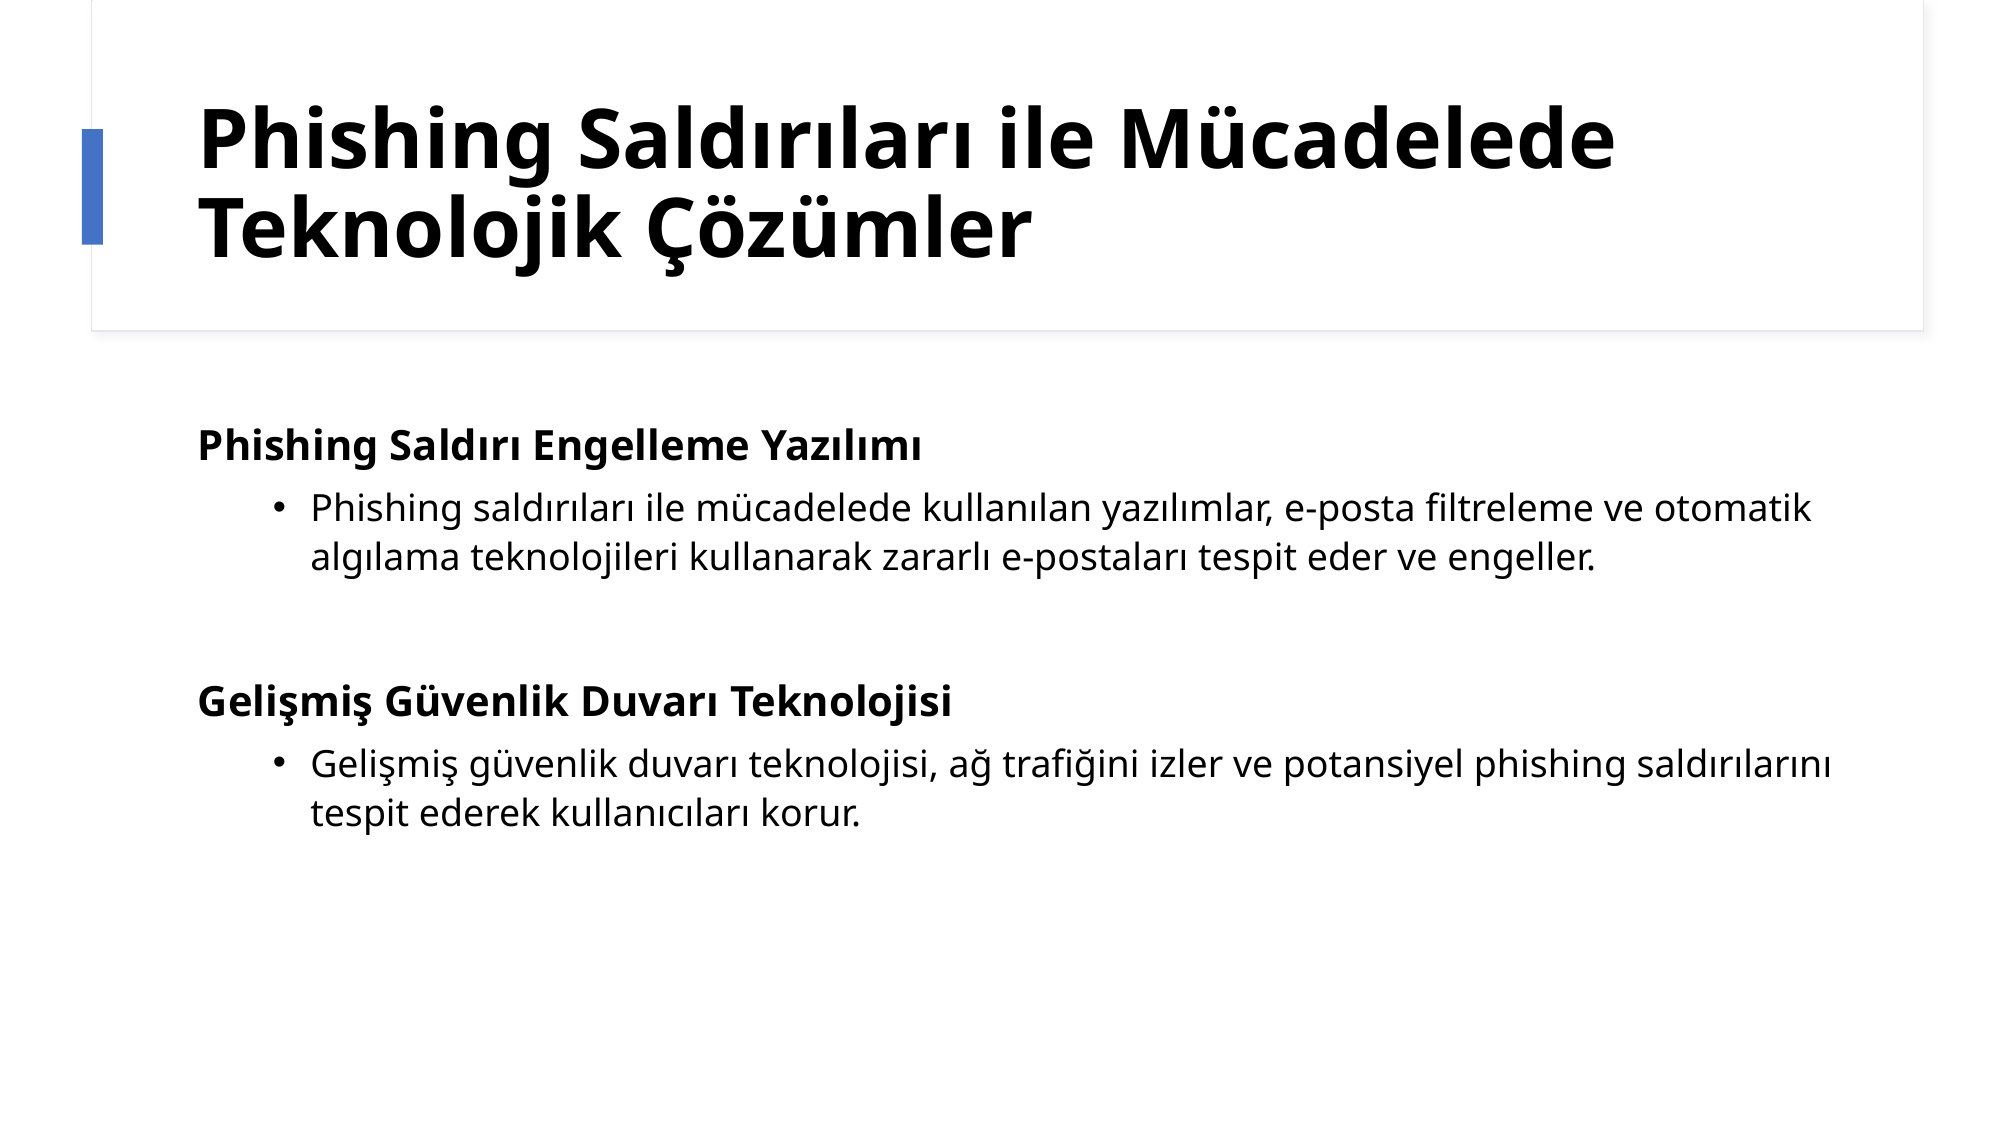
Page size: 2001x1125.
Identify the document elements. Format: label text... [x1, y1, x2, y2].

list Phishing Saldırı Engelleme Yazılımı Phishing saldırıları ile mücadelede kullanılan yazılımlar, e-posta filtreleme ve otomatik algılama teknolojileri kullanarak zararlı e-postaları tespit eder ve engeller. Gelişmiş Güvenlik Duvarı Teknolojisi Gelişmiş güvenlik duvarı teknolojisi, ağ trafiğini izler ve potansiyel phishing saldırılarını tespit ederek kullanıcıları korur. [183, 406, 1851, 1013]
title Phishing Saldırıları ile Mücadelede Teknolojik Çözümler [183, 90, 1851, 284]
